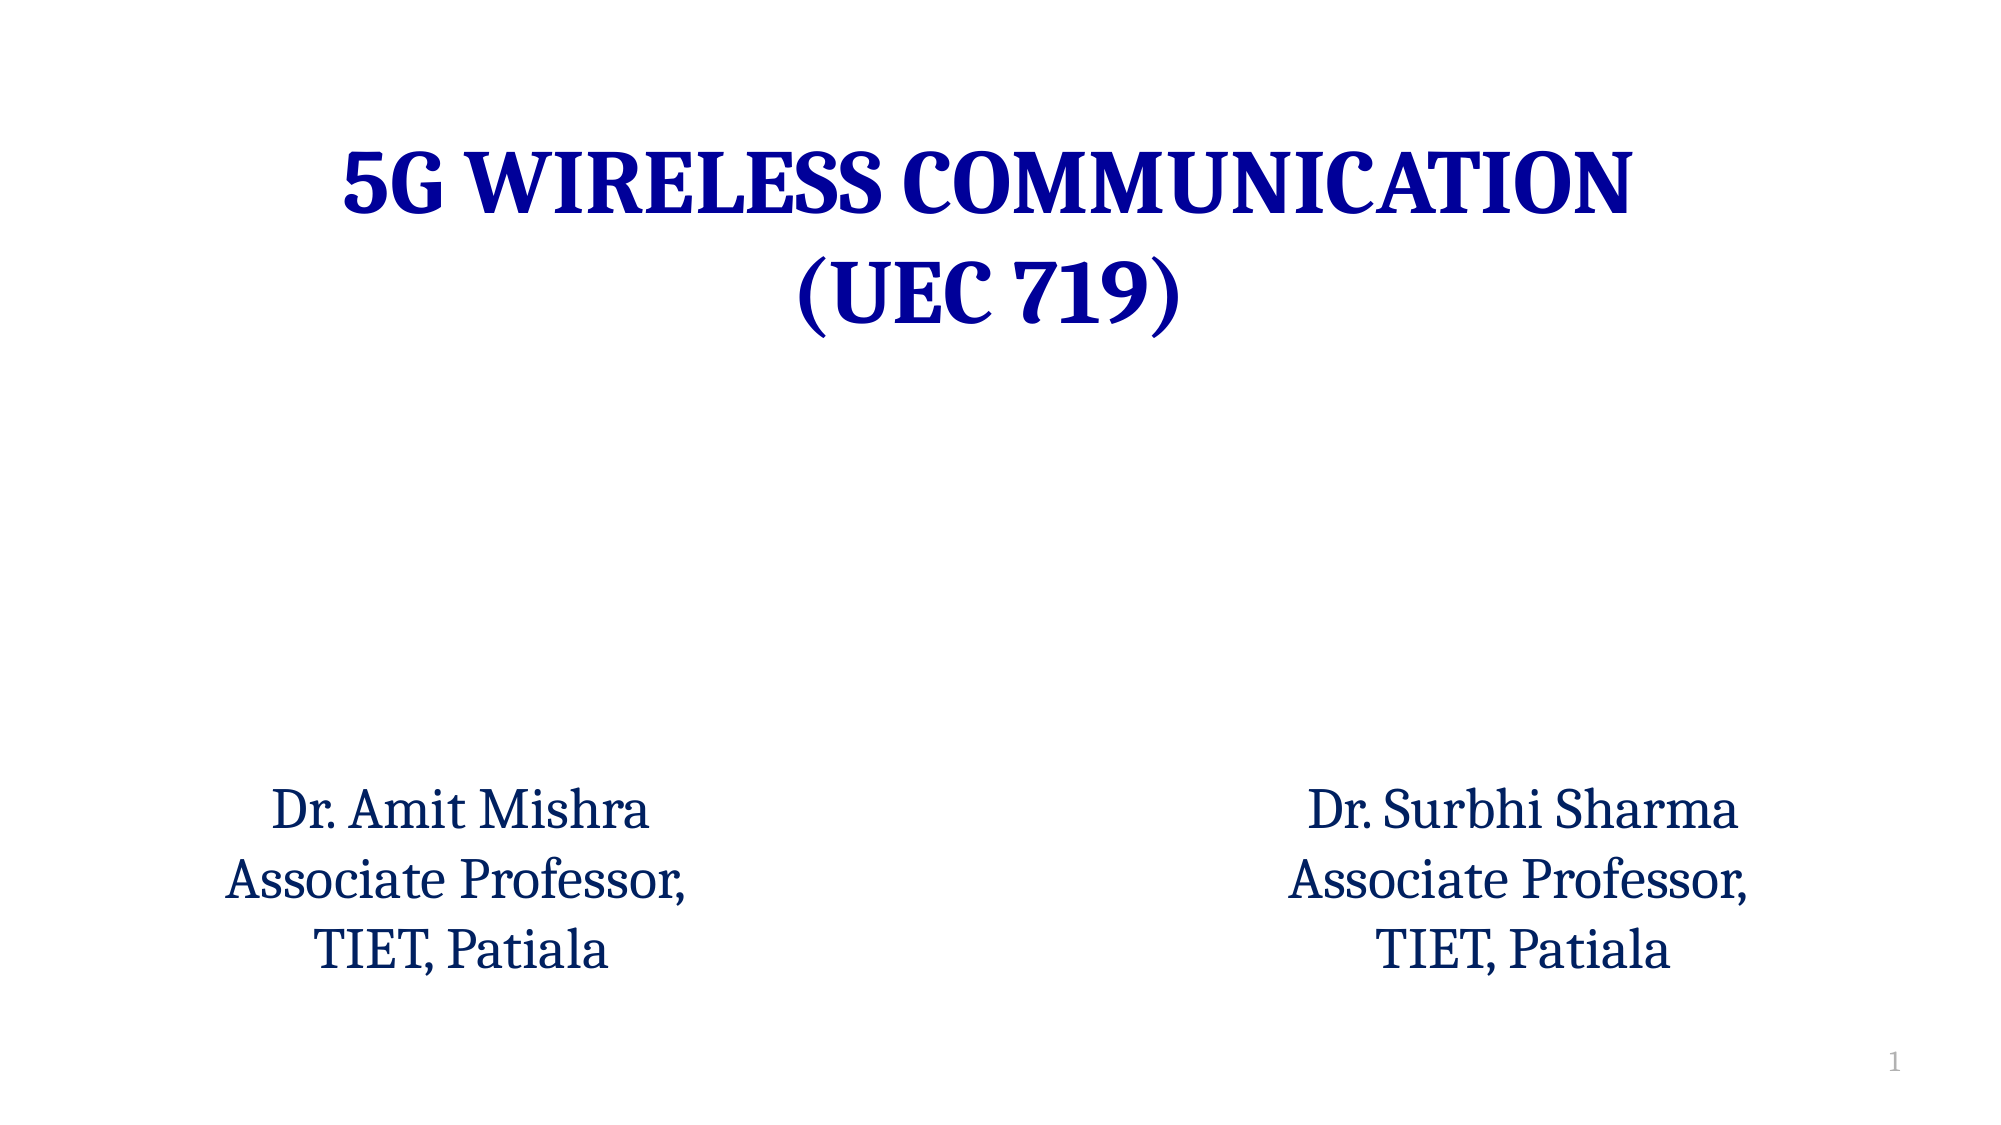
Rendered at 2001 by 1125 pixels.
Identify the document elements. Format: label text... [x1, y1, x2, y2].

text_box Dr. Amit Mishra Associate Professor, TIET, Patiala [210, 762, 713, 988]
text_box Dr. Surbhi Sharma Associate Professor, TIET, Patiala [1273, 762, 1776, 988]
slide_number 1 [1433, 1042, 1900, 1089]
title 5G WIRELESS COMMUNICATION (UEC 719) [150, 121, 1850, 363]
